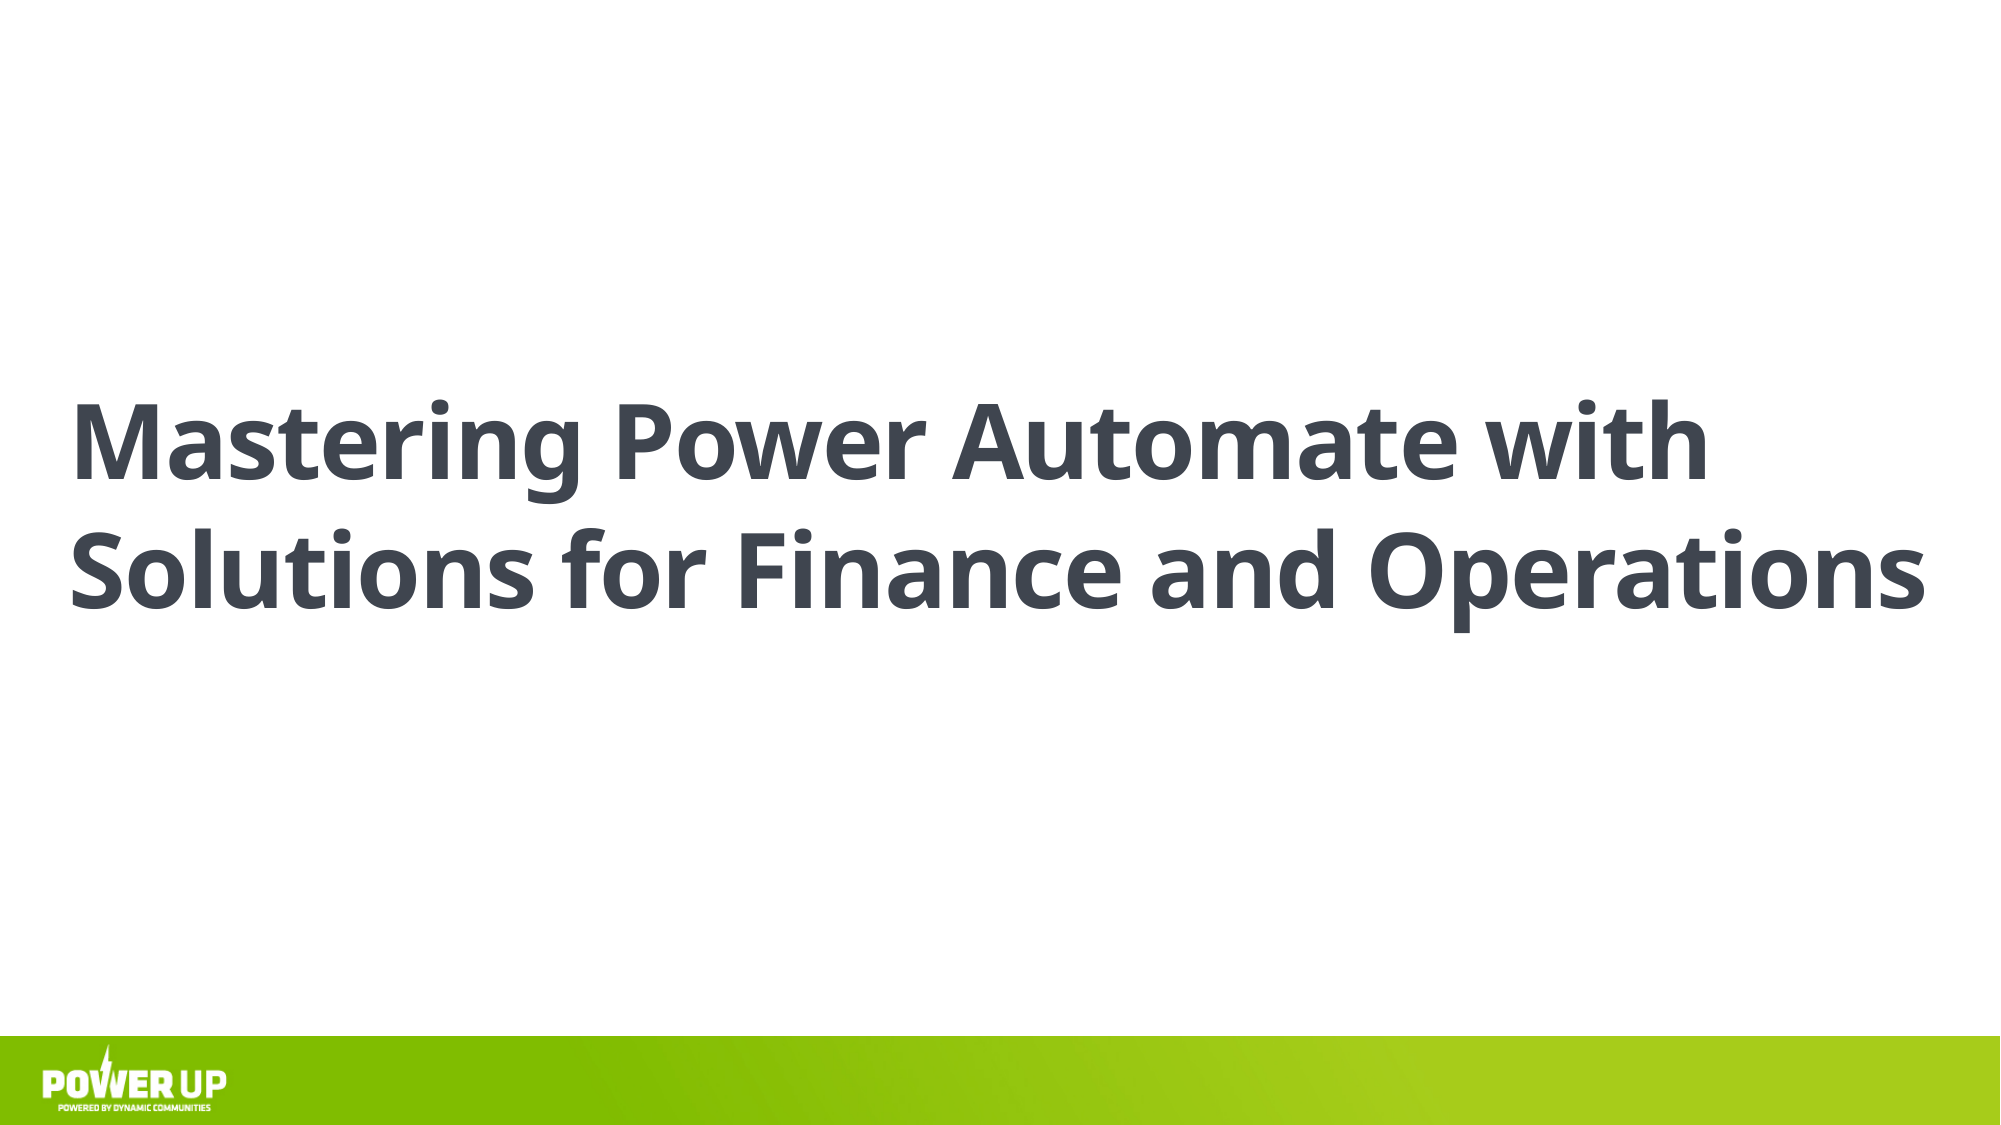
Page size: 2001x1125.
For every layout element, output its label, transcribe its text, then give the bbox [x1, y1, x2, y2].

title Mastering Power Automate with Solutions for Finance and Operations [45, 347, 1965, 649]
picture [0, 1023, 2000, 1125]
